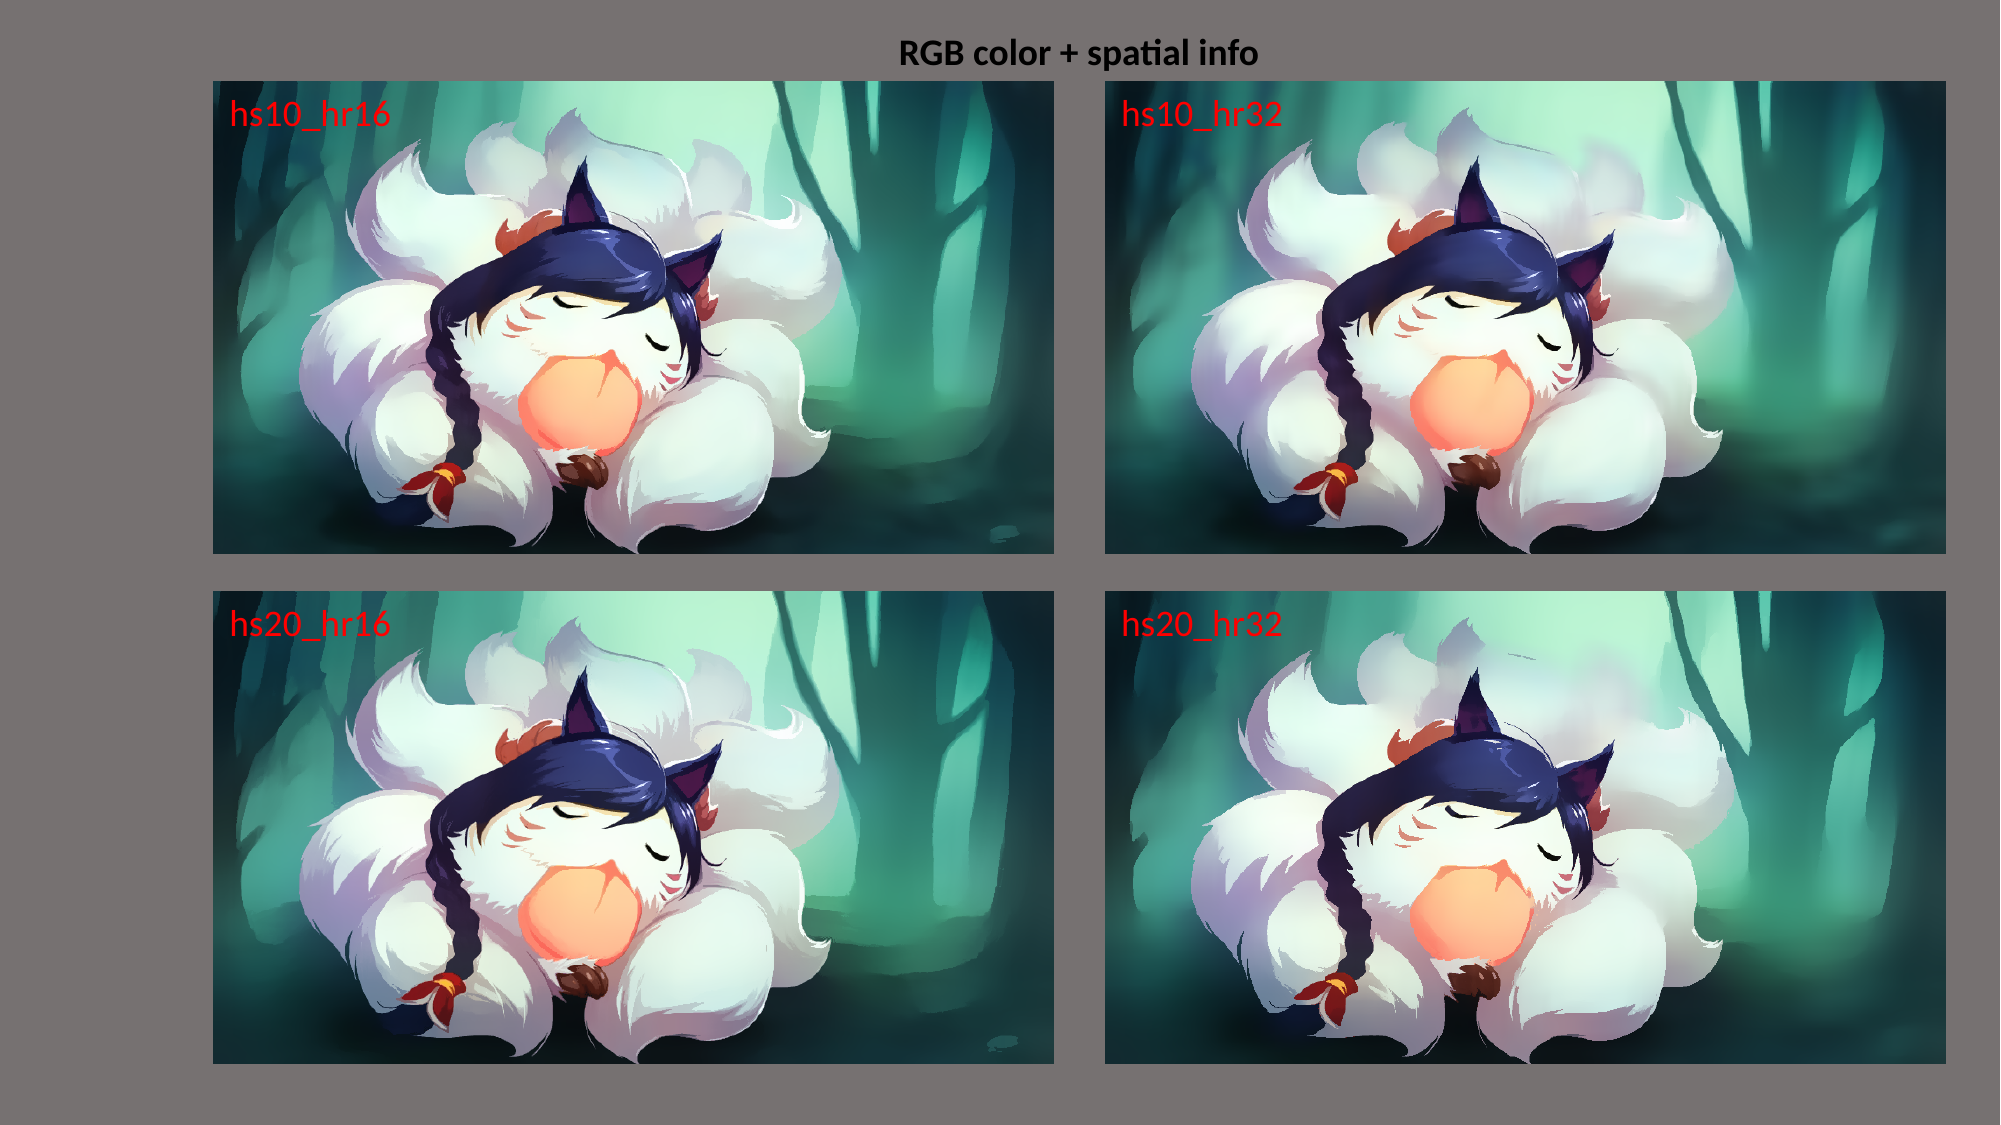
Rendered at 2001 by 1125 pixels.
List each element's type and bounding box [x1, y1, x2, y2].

text_box [213, 20, 1946, 1064]
